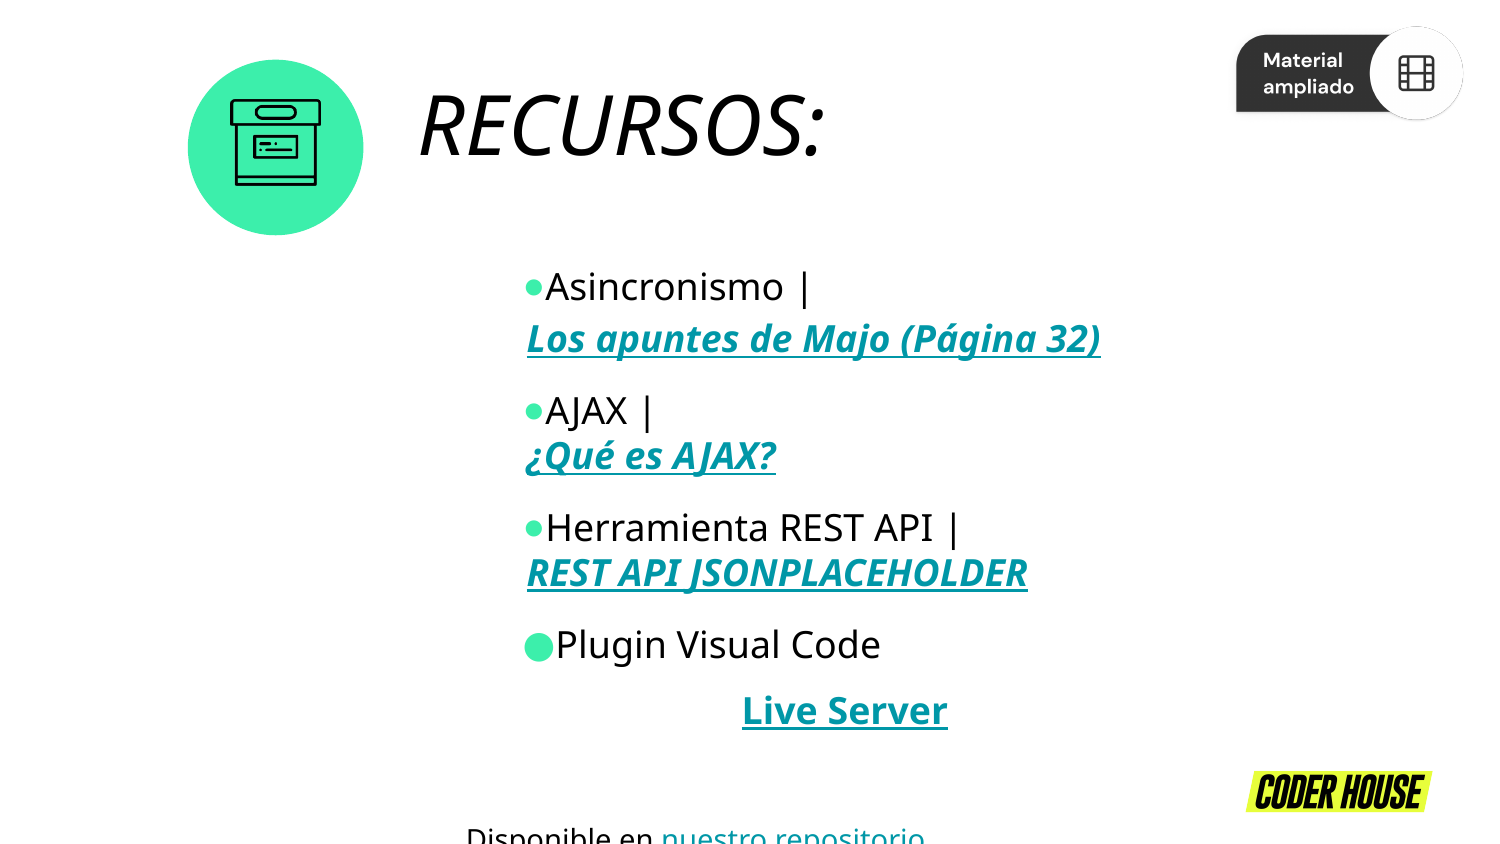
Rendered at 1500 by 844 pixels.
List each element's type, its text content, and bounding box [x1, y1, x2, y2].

text_box [187, 59, 364, 236]
text_box Asincronismo | Los apuntes de Majo (Página 32) AJAX | ¿Qué es AJAX? Herramienta REST API | REST API JSONPLACEHOLDER Plugin Visual Code Live Server [201, 199, 1390, 786]
text_box RECURSOS: [402, 45, 1370, 200]
picture [230, 96, 321, 187]
picture [1215, 20, 1485, 127]
picture [1241, 764, 1437, 819]
text_box Disponible en nuestro repositorio. [144, 786, 1255, 844]
